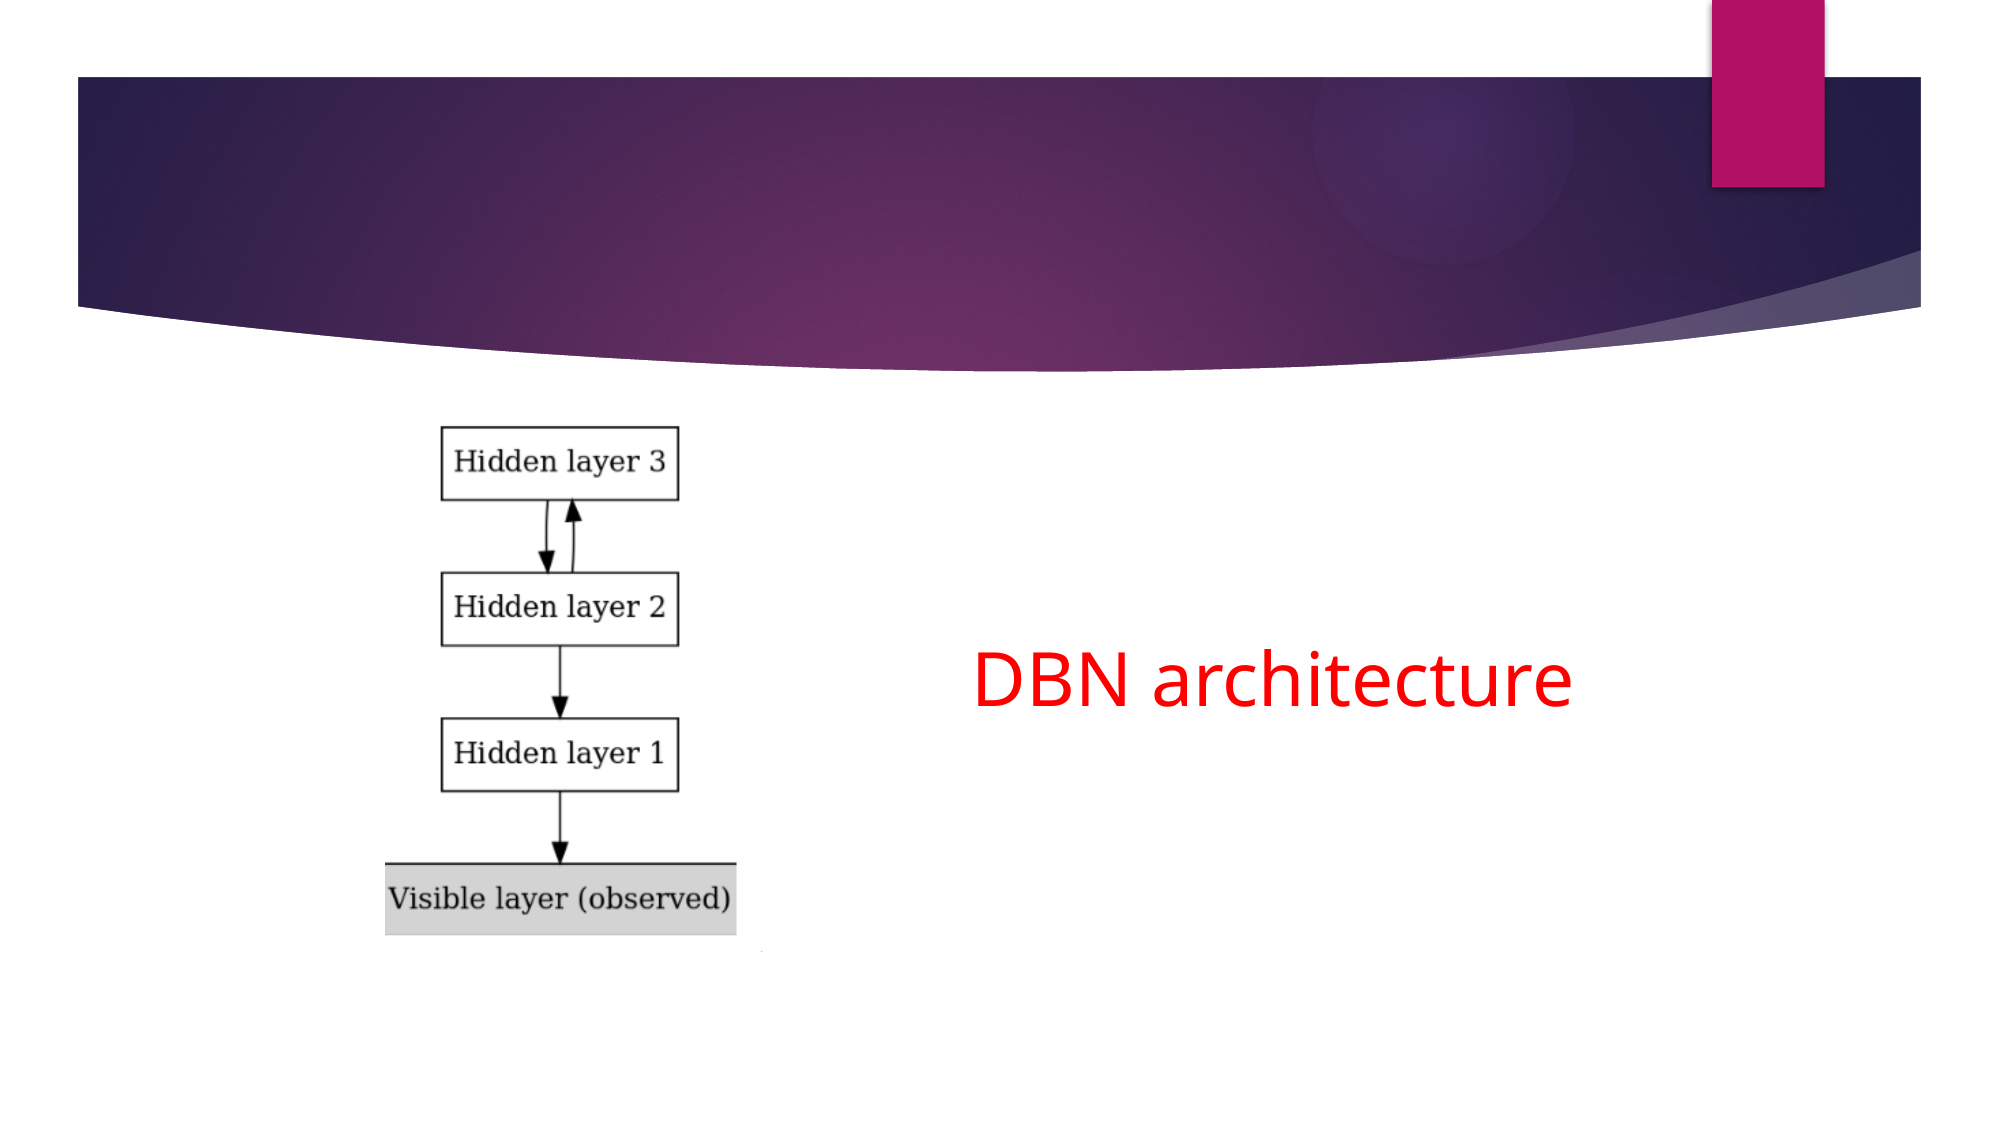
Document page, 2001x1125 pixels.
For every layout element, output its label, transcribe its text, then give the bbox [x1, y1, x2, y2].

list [384, 401, 763, 952]
title DBN architecture [956, 566, 1749, 787]
